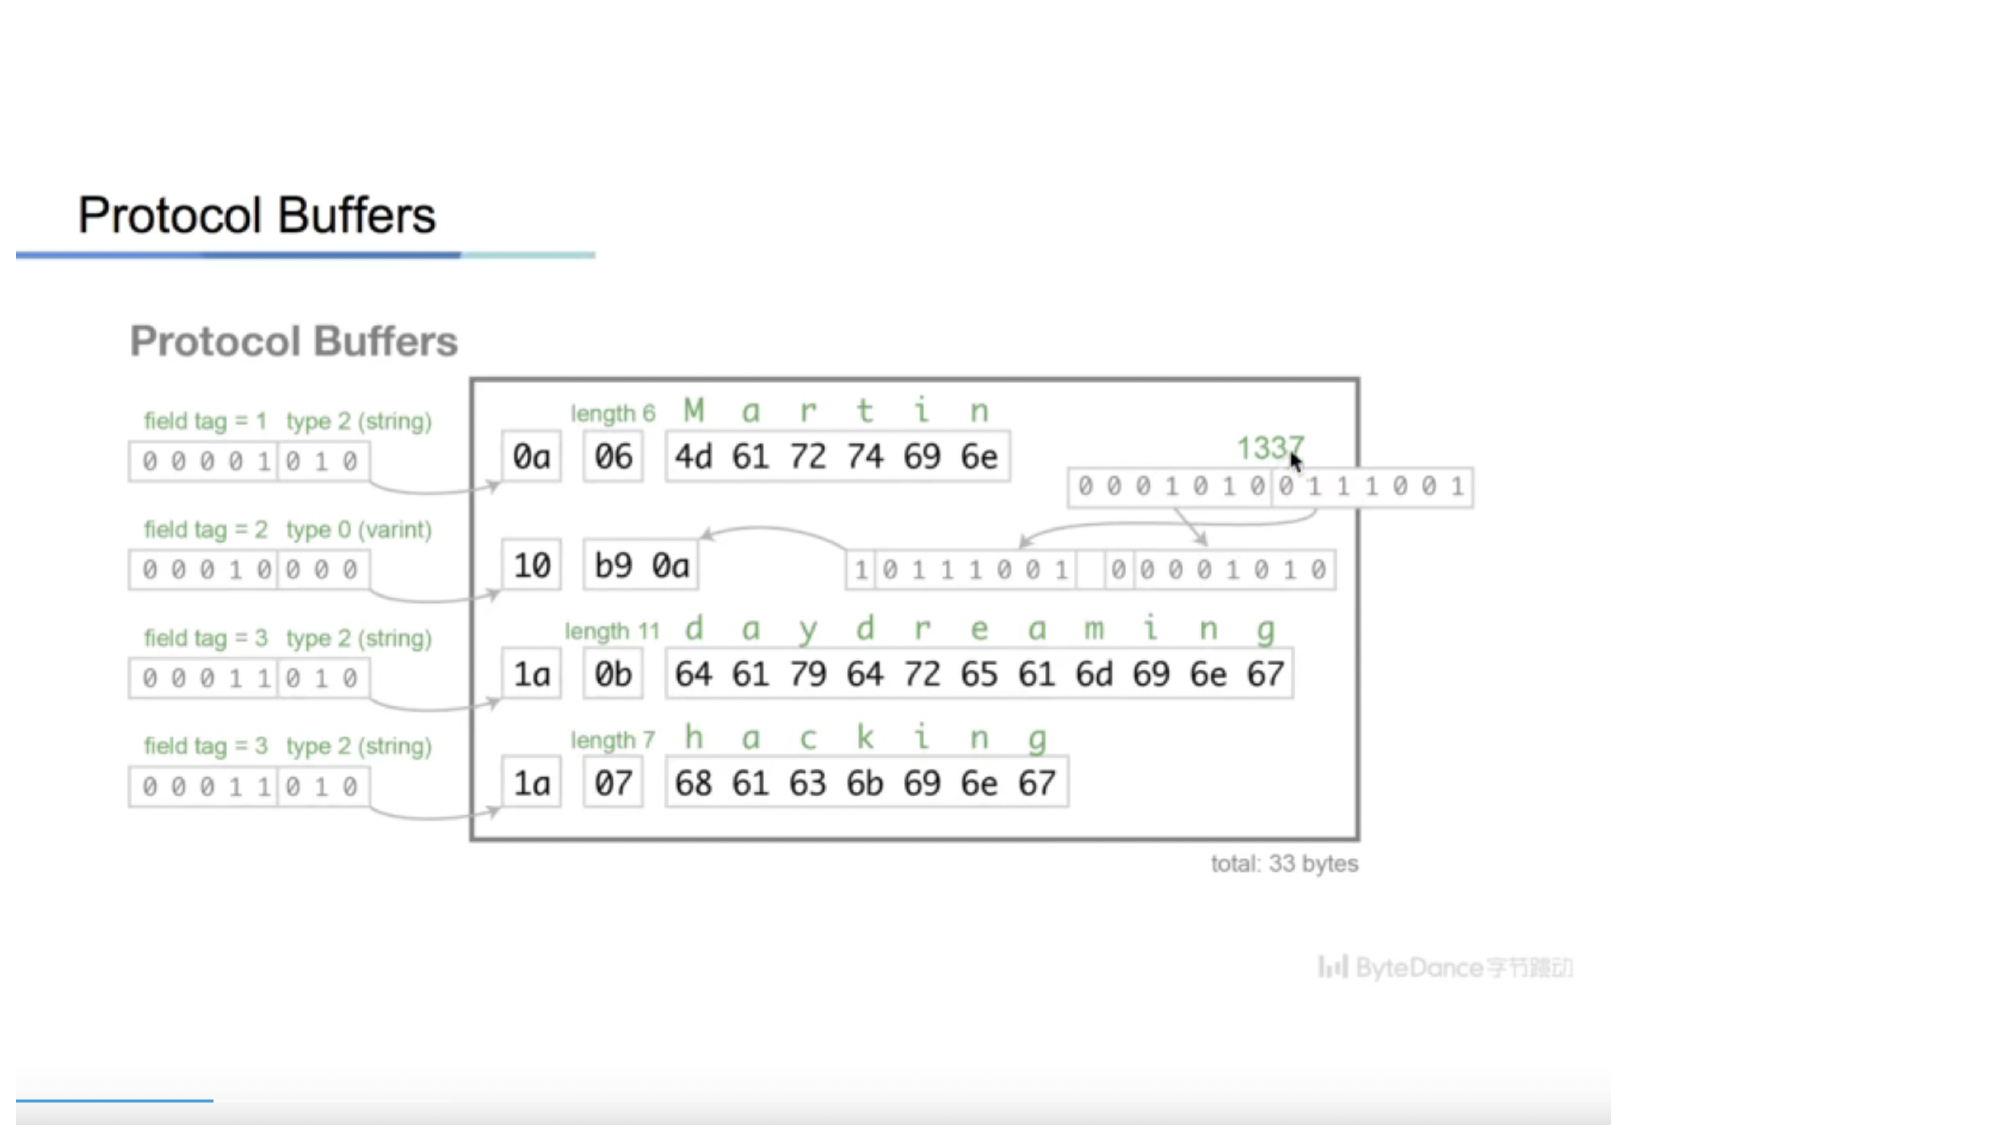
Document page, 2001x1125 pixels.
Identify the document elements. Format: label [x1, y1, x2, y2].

picture [16, 0, 1611, 1125]
